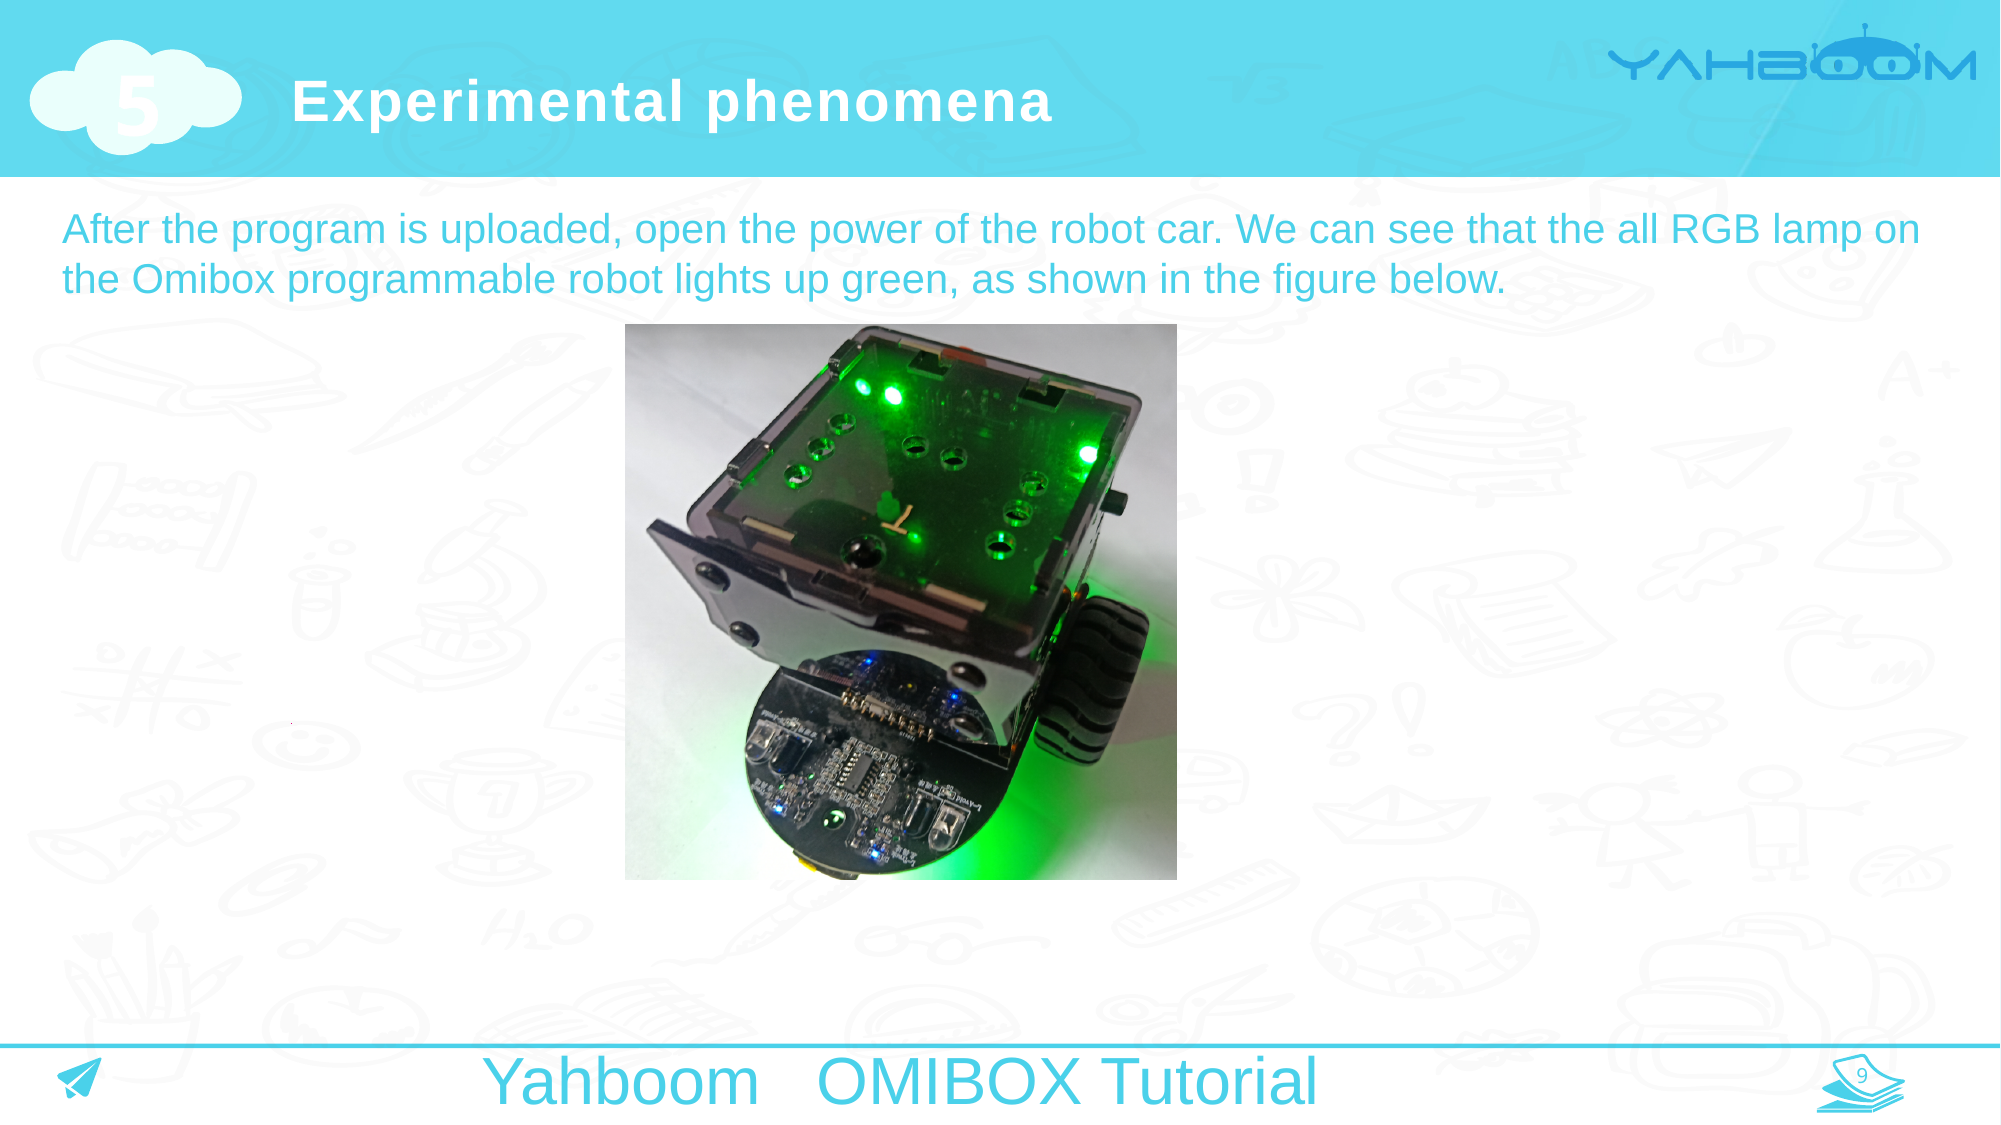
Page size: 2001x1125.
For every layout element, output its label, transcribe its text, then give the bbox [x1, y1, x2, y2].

text_box Yahboom OMIBOX Tutorial [466, 1030, 1336, 1125]
picture [0, 0, 2001, 1125]
text_box After the program is uploaded, open the power of the robot car. We can see that the all RGB lamp on the Omibox programmable robot lights up green, as shown in the figure below. [47, 194, 1952, 310]
text_box Experimental phenomena [276, 55, 1068, 140]
picture [625, 324, 1177, 880]
text_box 5 [98, 44, 177, 160]
